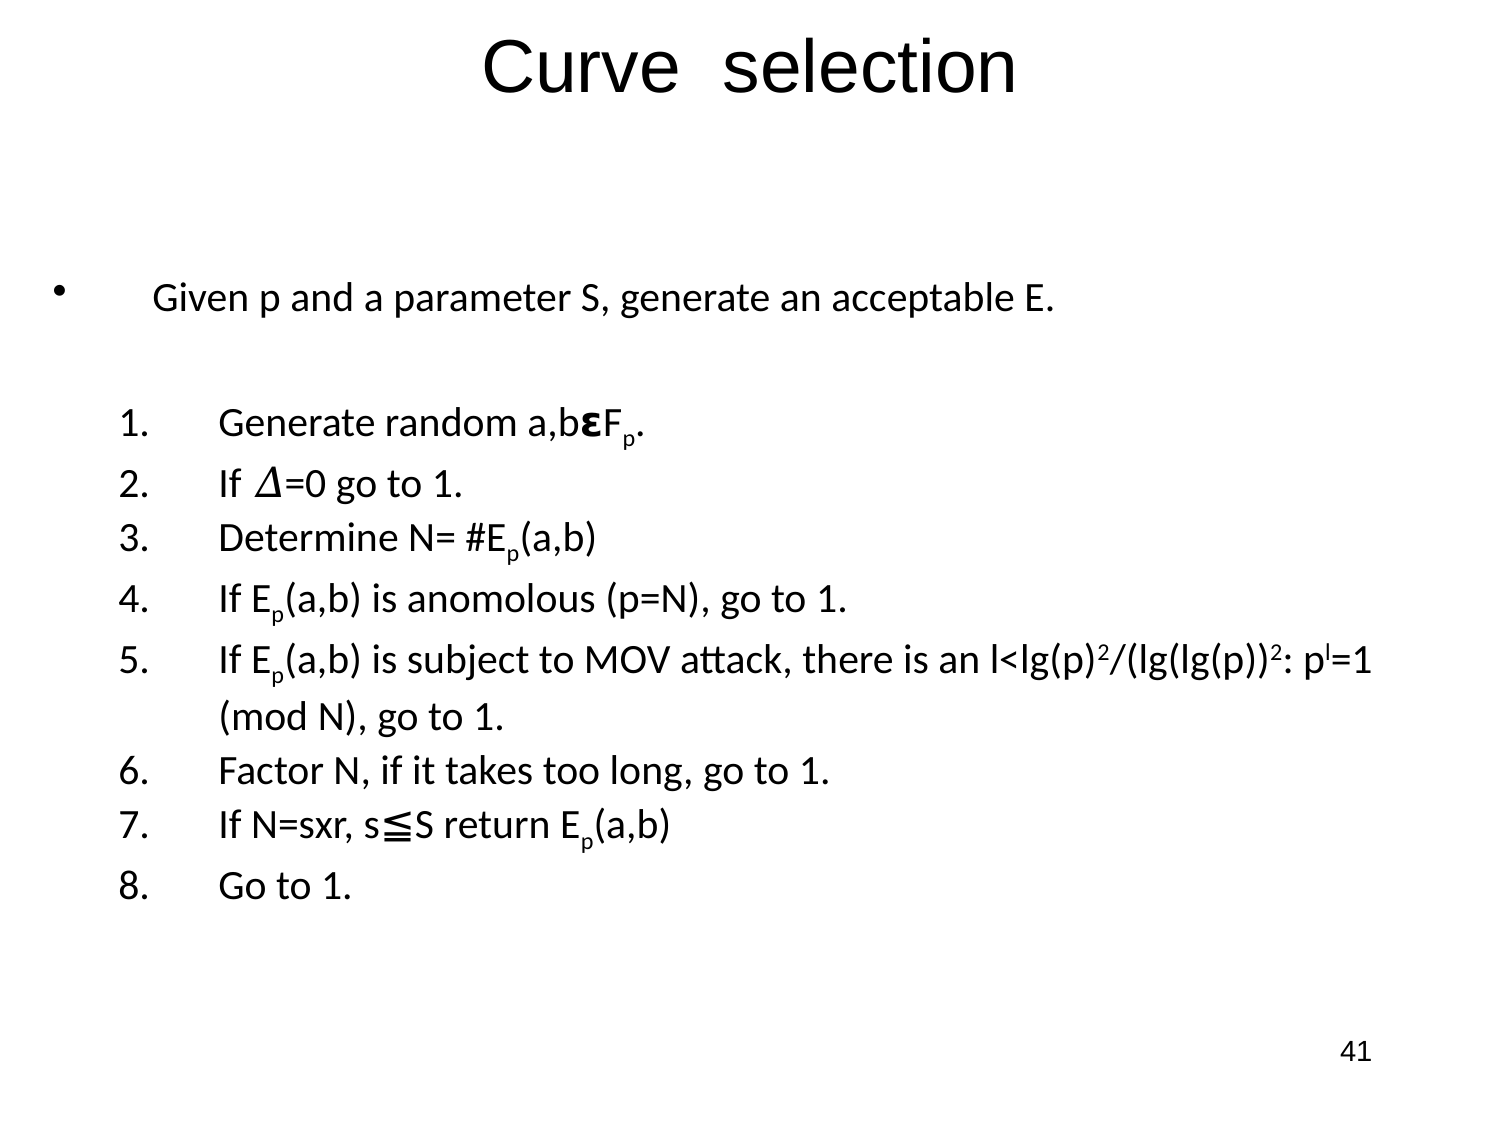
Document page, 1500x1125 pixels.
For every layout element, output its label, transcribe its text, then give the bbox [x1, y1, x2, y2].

list Given p and a parameter S, generate an acceptable E. Generate random a,b𝝴Fp. If 𝛥=0 go to 1. Determine N= #Ep(a,b) If Ep(a,b) is anomolous (p=N), go to 1. If Ep(a,b) is subject to MOV attack, there is an l<lg(p)2/(lg(lg(p))2: pl=1 (mod N), go to 1. Factor N, if it takes too long, go to 1. If N=sxr, s≦S return Ep(a,b) Go to 1. [37, 262, 1463, 1013]
slide_number 41 [1074, 1024, 1388, 1101]
title Curve selection [112, 12, 1388, 113]
